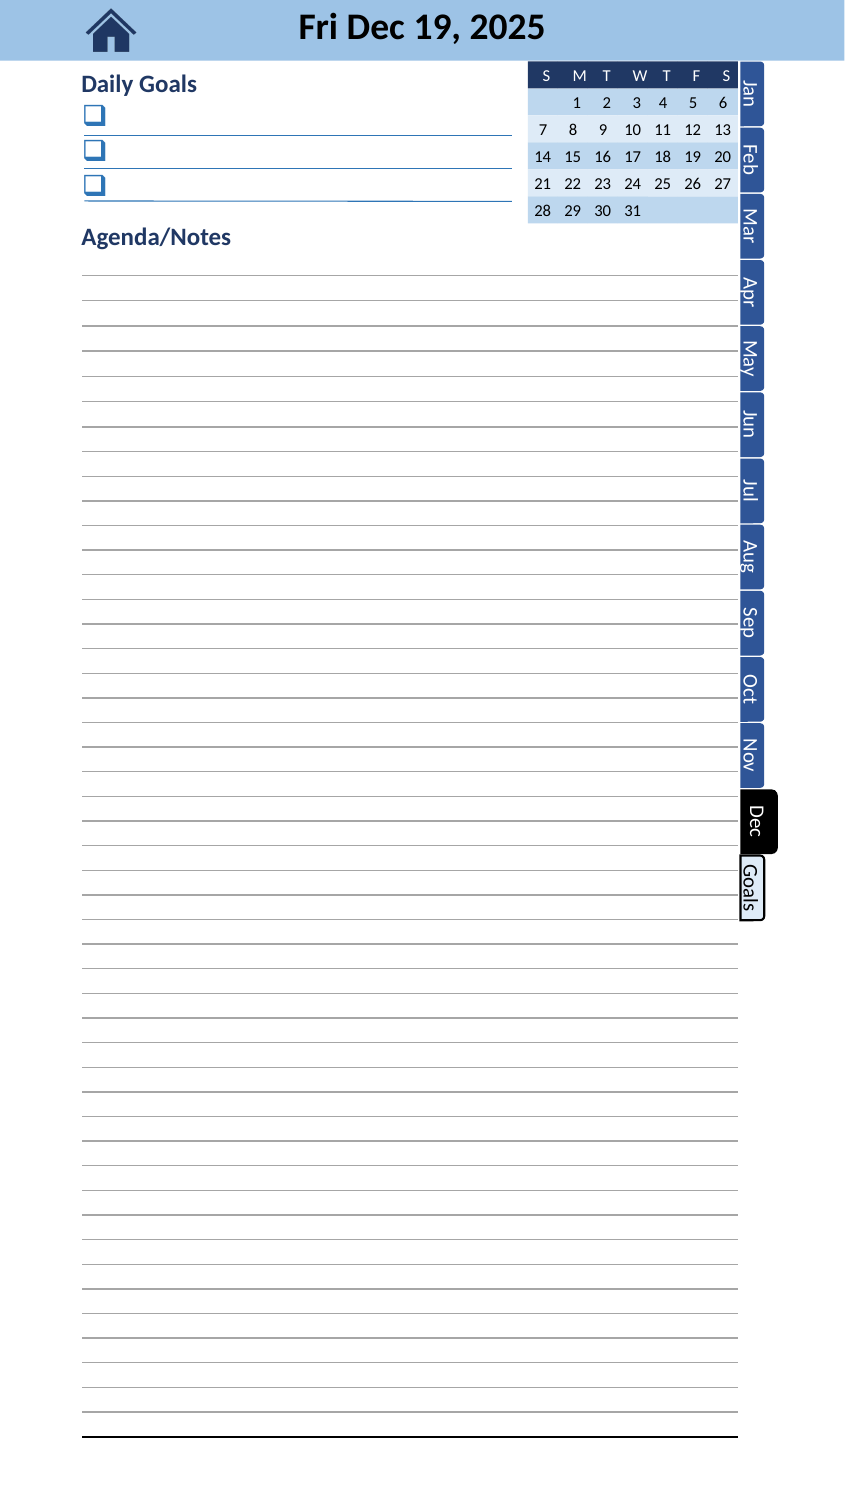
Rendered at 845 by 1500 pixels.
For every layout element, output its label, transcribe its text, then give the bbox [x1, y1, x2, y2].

picture [82, 1, 140, 59]
list Fri Dec 19, 2025 [190, 0, 655, 61]
